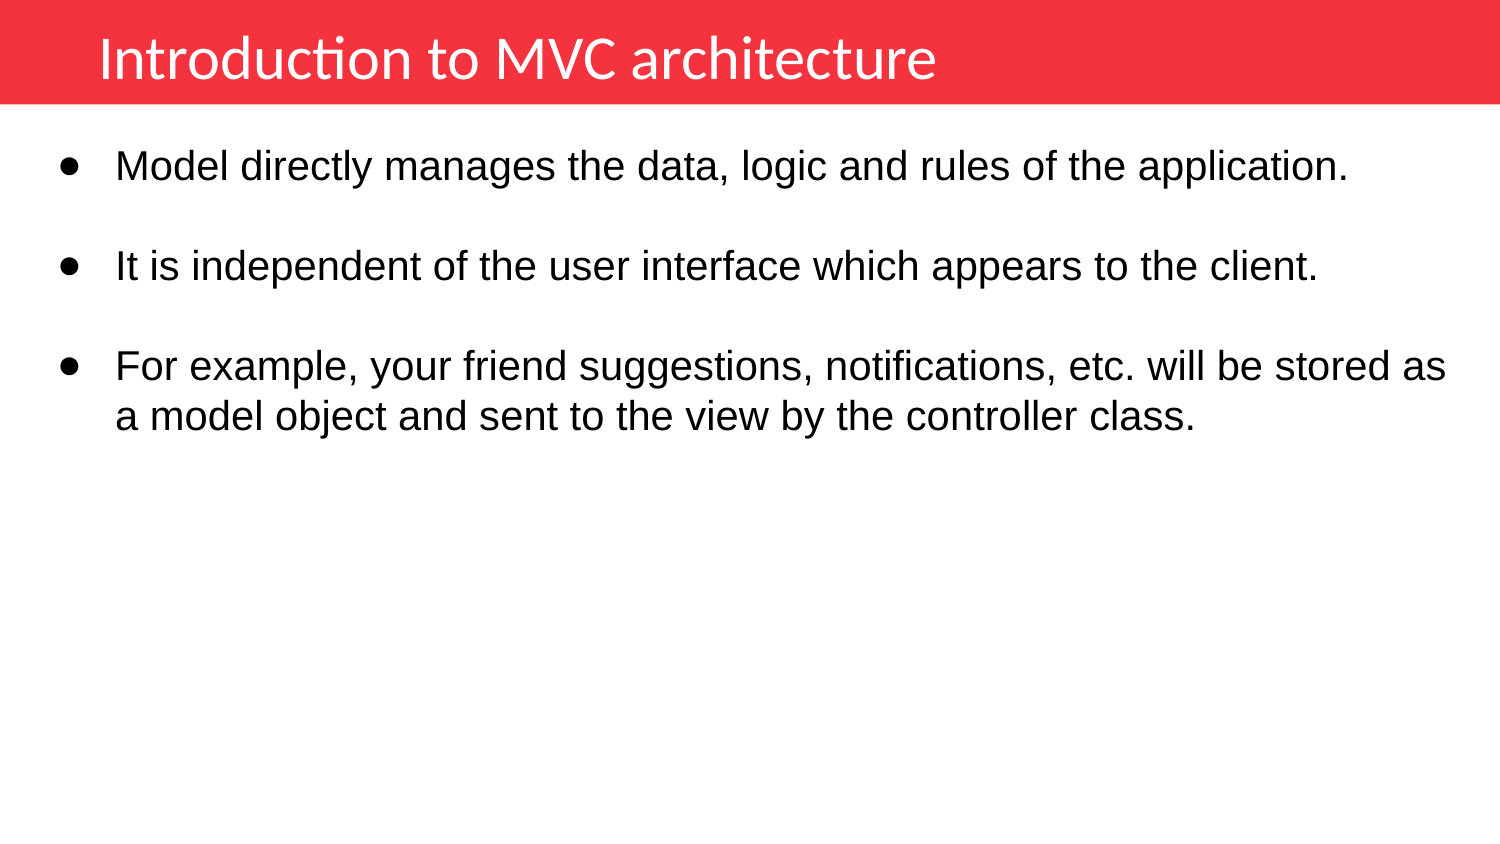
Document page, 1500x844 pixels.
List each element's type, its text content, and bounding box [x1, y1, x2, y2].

text_box [0, 0, 1500, 105]
text_box Model directly manages the data, logic and rules of the application. It is independent of the user interface which appears to the client. For example, your friend suggestions, notifications, etc. will be stored as a model object and sent to the view by the controller class. [25, 123, 1475, 820]
text_box Introduction to MVC architecture [83, 2, 1289, 123]
